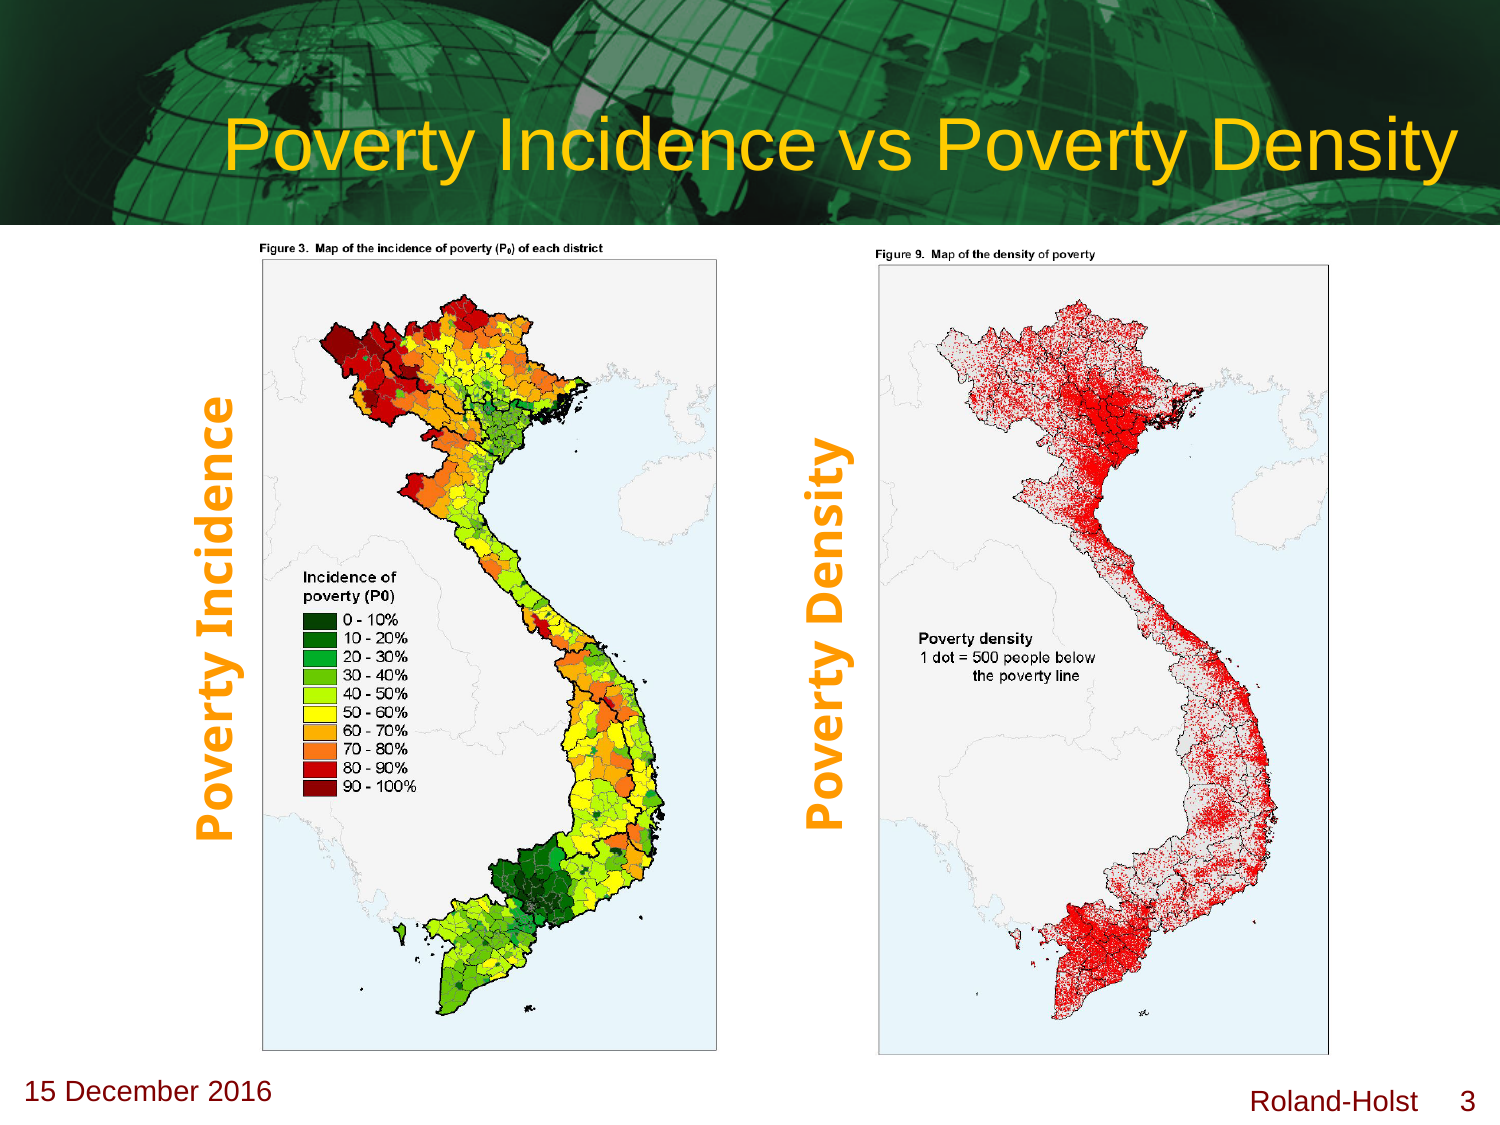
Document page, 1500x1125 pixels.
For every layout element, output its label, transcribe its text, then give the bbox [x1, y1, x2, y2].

text_box Poverty Density [784, 363, 857, 908]
title Poverty Incidence vs Poverty Density [187, 71, 1475, 210]
text_box Poverty Incidence [174, 319, 250, 922]
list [256, 240, 720, 1056]
picture [0, 0, 1500, 225]
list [862, 238, 1337, 1066]
